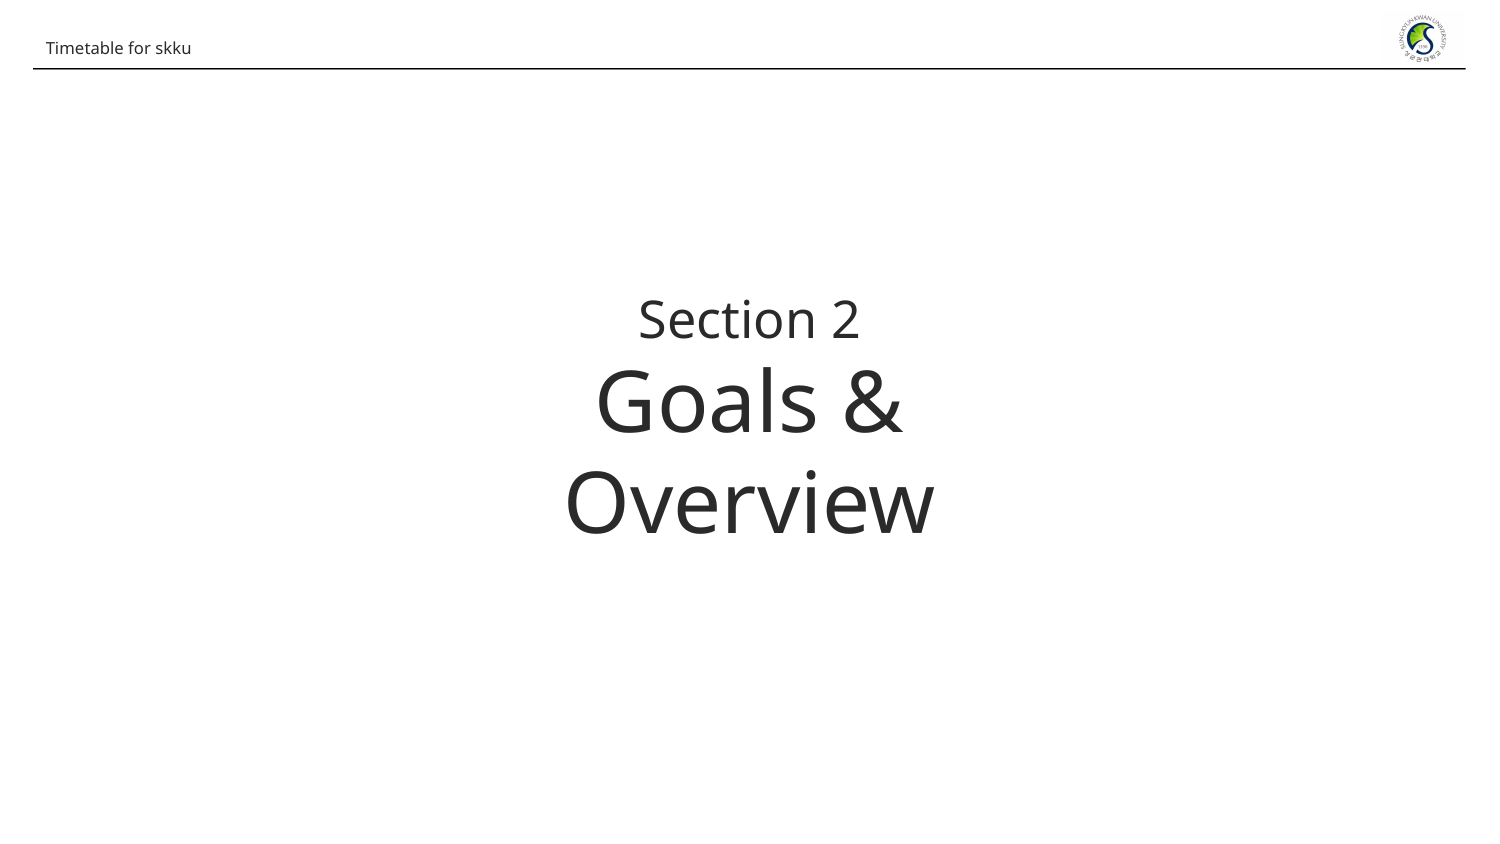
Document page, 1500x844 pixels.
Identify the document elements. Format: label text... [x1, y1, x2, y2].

text_box Section 2 Goals & Overview [451, 271, 1049, 572]
picture [33, 11, 1466, 70]
text_box Timetable for skku [45, 35, 416, 59]
